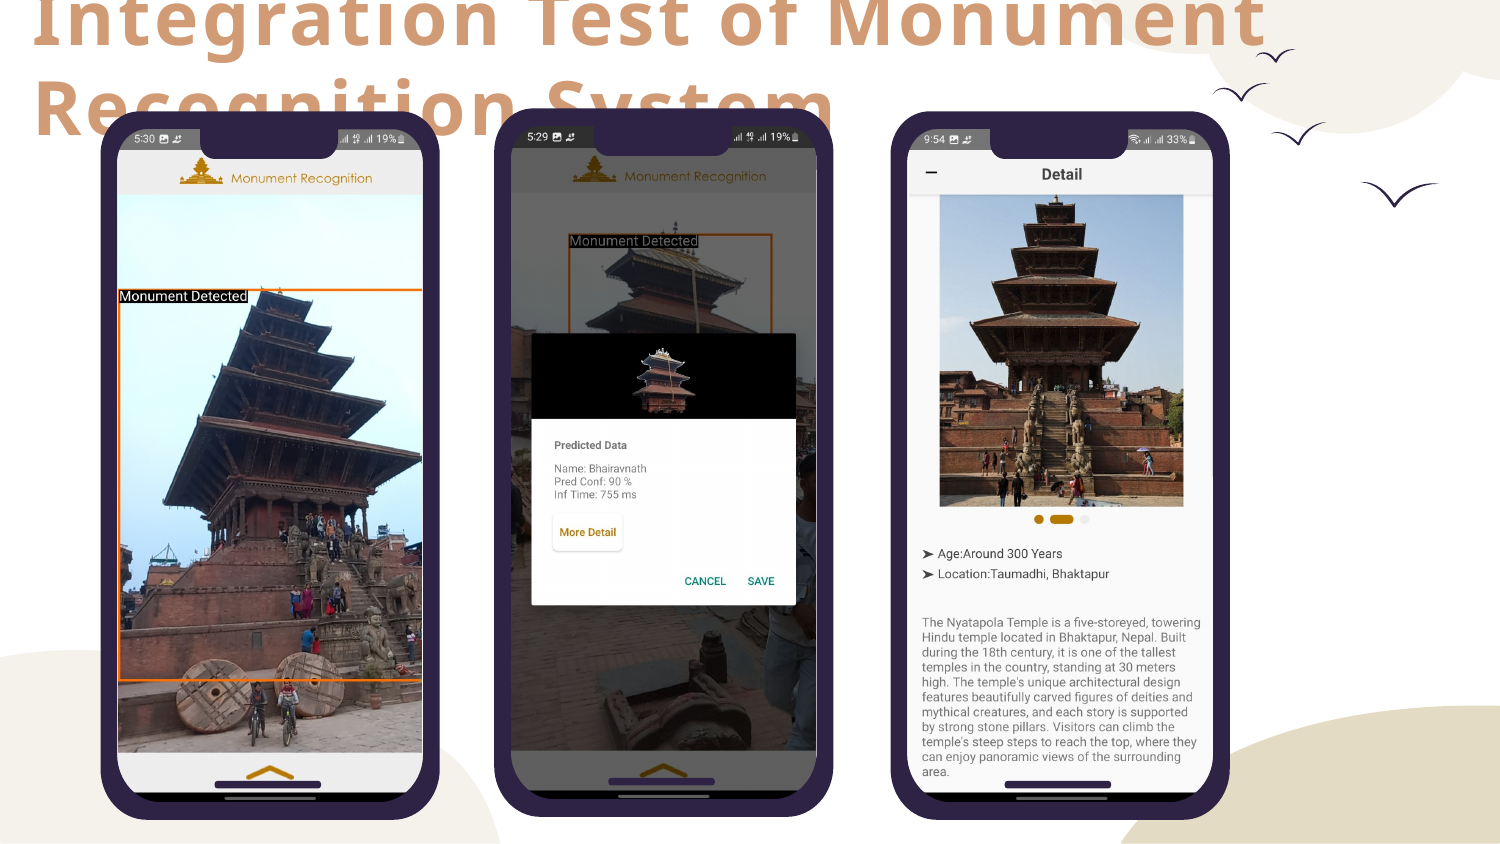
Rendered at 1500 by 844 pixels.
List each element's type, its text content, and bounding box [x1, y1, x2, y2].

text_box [890, 111, 1230, 821]
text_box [493, 108, 834, 818]
title Integration Test of Monument Recognition System [17, 57, 1482, 152]
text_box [100, 111, 440, 821]
